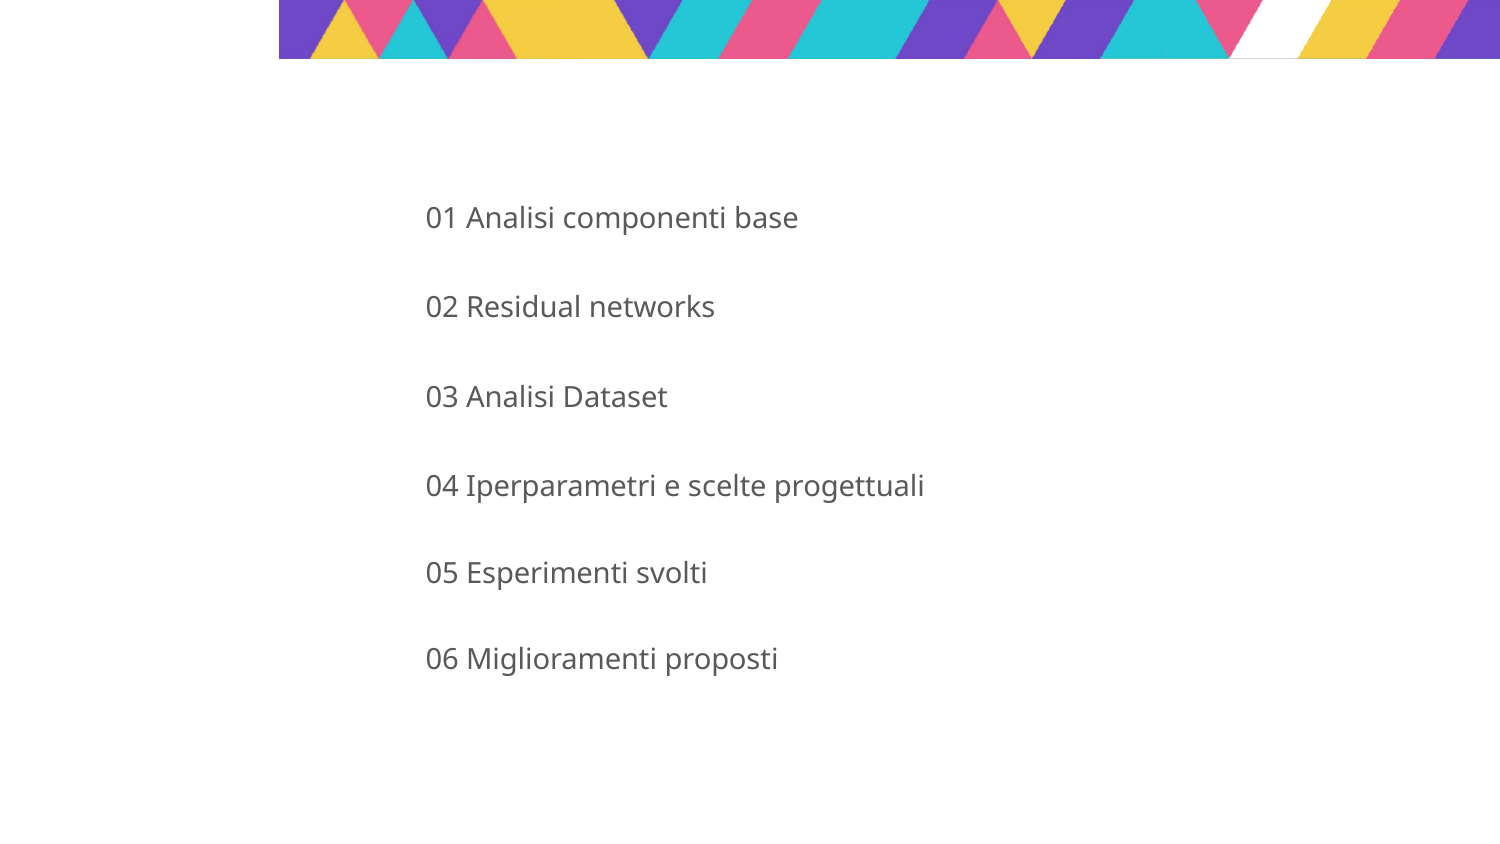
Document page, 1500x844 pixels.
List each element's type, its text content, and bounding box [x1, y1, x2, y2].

picture [0, 0, 1500, 844]
text_box 04 Iperparametri e scelte progettuali [410, 450, 1159, 521]
text_box 06 Miglioramenti proposti [410, 623, 1159, 694]
text_box 03 Analisi Dataset [410, 361, 842, 432]
subtitle 01 Analisi componenti base [410, 182, 993, 252]
text_box 05 Esperimenti svolti [410, 537, 1159, 608]
text_box 02 Residual networks [410, 271, 842, 342]
